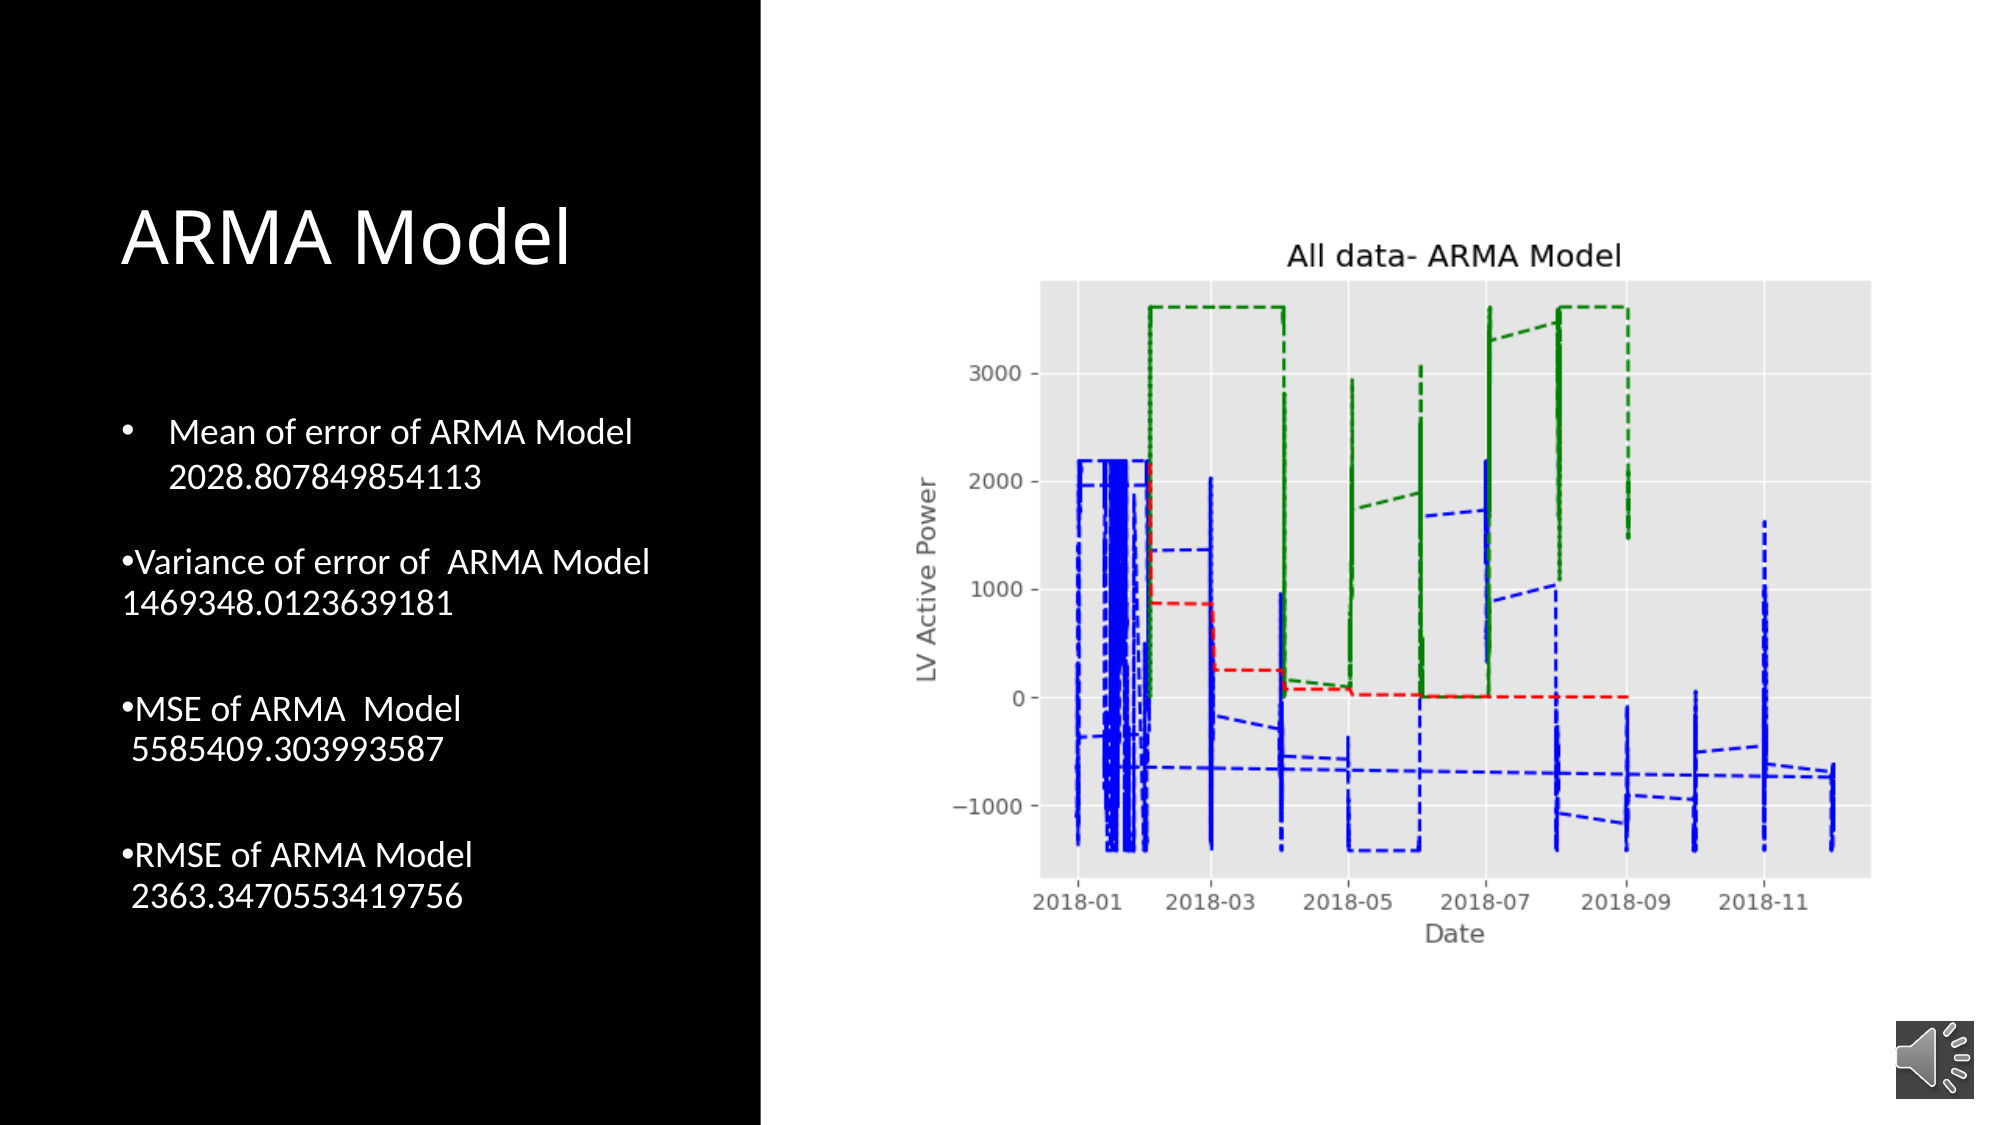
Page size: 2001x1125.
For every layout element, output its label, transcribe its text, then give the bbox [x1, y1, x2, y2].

title ARMA Model [106, 103, 708, 379]
picture [895, 220, 1895, 971]
text_box Mean of error of ARMA Model 2028.807849854113 Variance of error of ARMA Model 1469348.0123639181 MSE of ARMA Model 5585409.303993587 RMSE of ARMA Model 2363.3470553419756 [106, 399, 708, 1020]
picture [1894, 1019, 1975, 1100]
text_box [759, 0, 2000, 1125]
